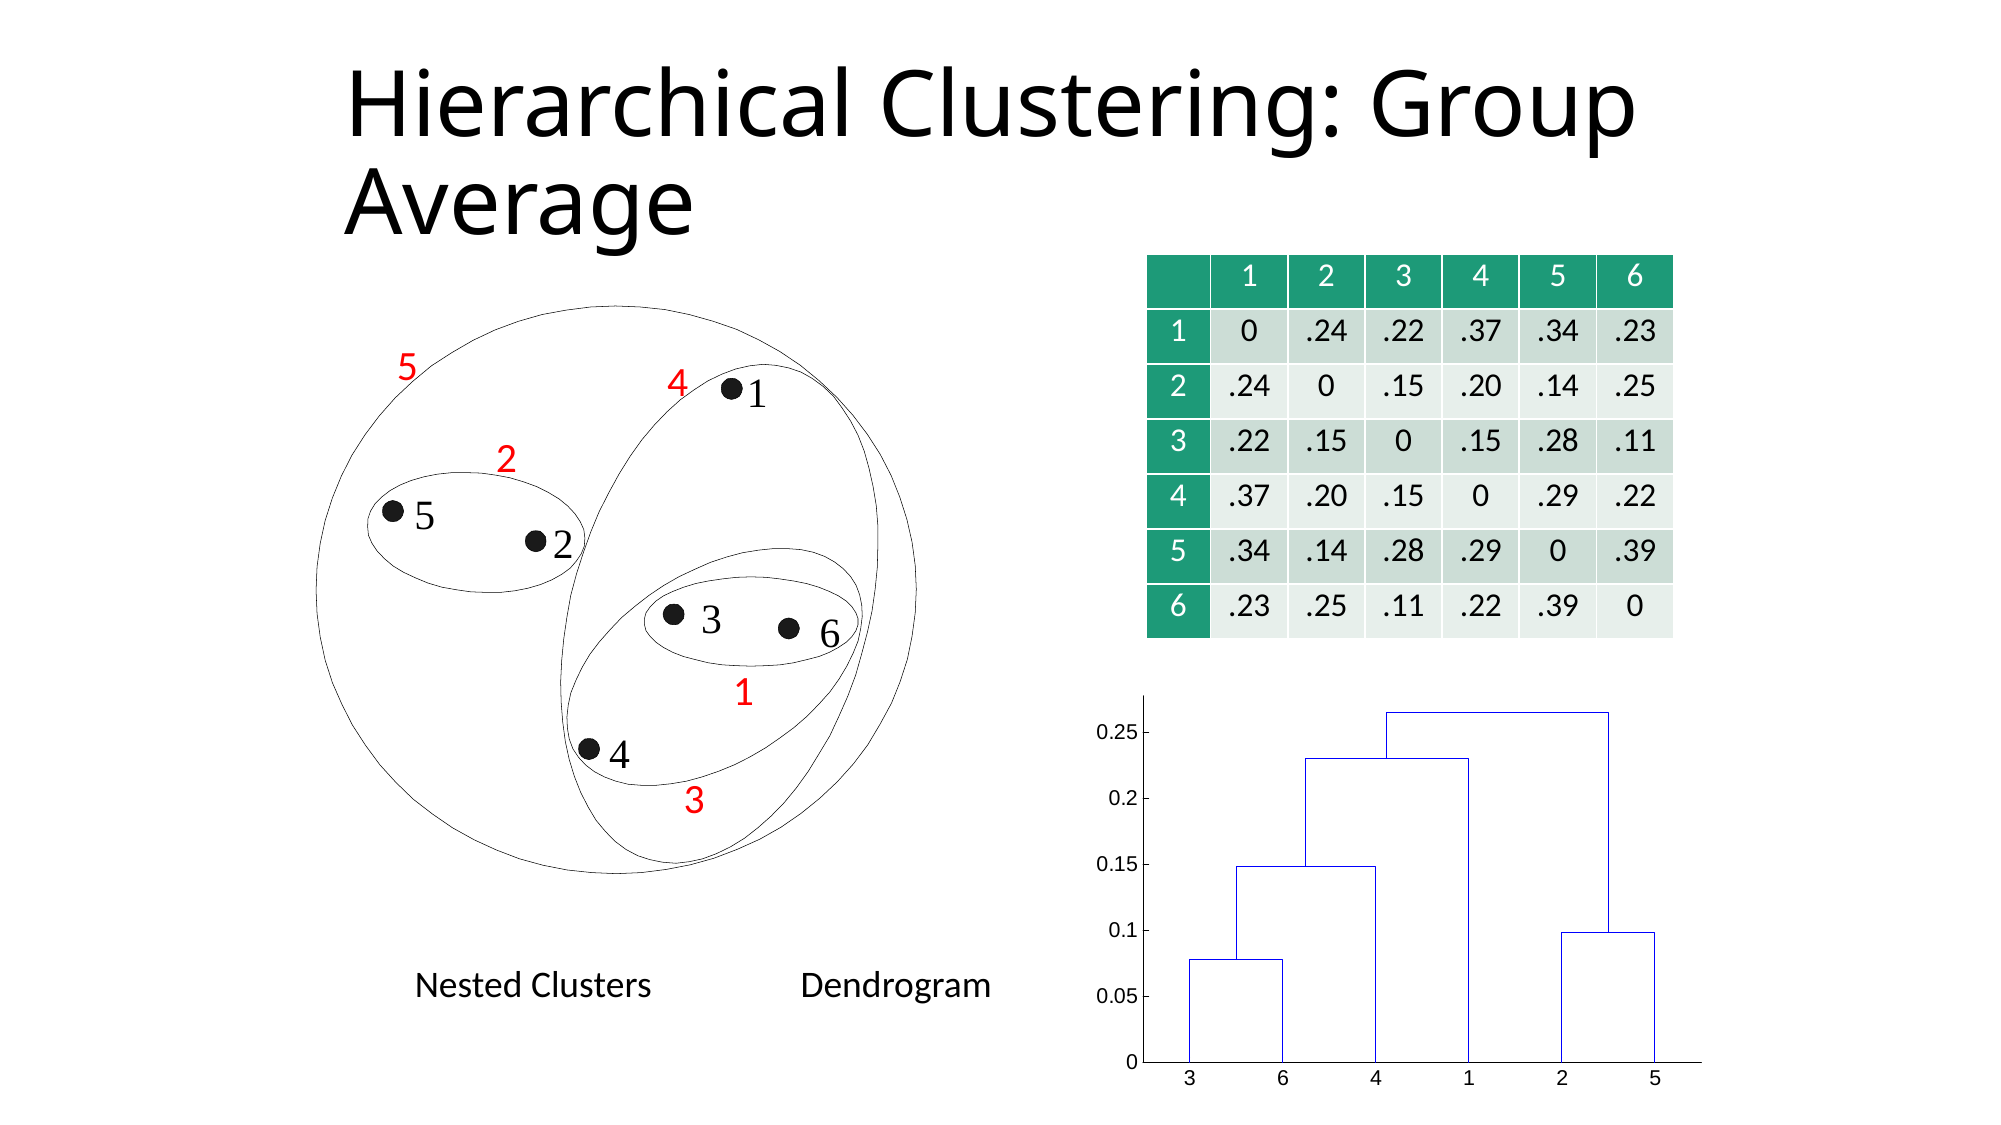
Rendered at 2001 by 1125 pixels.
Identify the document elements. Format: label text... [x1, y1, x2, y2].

table_cell .34 [1520, 310, 1596, 363]
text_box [560, 355, 878, 864]
table_cell .29 [1520, 475, 1596, 528]
table_cell .22 [1443, 585, 1518, 638]
title Hierarchical Clustering: Group Average [329, 49, 1750, 262]
table_cell 0 [1366, 420, 1441, 473]
table_cell 0 [1597, 585, 1673, 638]
table_cell .15 [1366, 475, 1441, 528]
table_cell .20 [1289, 475, 1364, 528]
table_cell .22 [1211, 420, 1287, 473]
table_cell 1 [1147, 310, 1210, 363]
table_cell .11 [1366, 585, 1441, 638]
text_box Nested Clusters [399, 952, 785, 1012]
table_cell .25 [1597, 365, 1673, 418]
table_cell .39 [1597, 530, 1673, 583]
table_cell .22 [1597, 475, 1673, 528]
table_cell .15 [1289, 420, 1364, 473]
text_box Dendrogram [785, 952, 1049, 1012]
table_cell .24 [1289, 310, 1364, 363]
picture [1049, 662, 1770, 1113]
table_cell .20 [1443, 365, 1518, 418]
table_cell .14 [1289, 530, 1364, 583]
table_cell .37 [1211, 475, 1287, 528]
table_cell .28 [1520, 420, 1596, 473]
table_cell .39 [1520, 585, 1596, 638]
table_cell .34 [1211, 530, 1287, 583]
table_cell .25 [1289, 585, 1364, 638]
table_cell .22 [1366, 310, 1441, 363]
table_header 3 [1366, 255, 1441, 308]
table_cell .24 [1211, 365, 1287, 418]
table_header 5 [1520, 255, 1596, 308]
table_header 4 [1443, 255, 1518, 308]
table_cell .14 [1520, 365, 1596, 418]
table_cell 2 [1147, 365, 1210, 418]
table_cell .15 [1443, 420, 1518, 473]
table_cell 0 [1211, 310, 1287, 363]
table_cell .15 [1366, 365, 1441, 418]
table_header 2 [1289, 255, 1364, 308]
table_cell 4 [1147, 475, 1210, 528]
table_cell 0 [1443, 475, 1518, 528]
table_cell 0 [1289, 365, 1364, 418]
table_header [1147, 255, 1210, 308]
table_header 6 [1597, 255, 1673, 308]
table_cell .28 [1366, 530, 1441, 583]
table_cell .23 [1597, 310, 1673, 363]
table_cell .23 [1211, 585, 1287, 638]
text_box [316, 305, 917, 874]
table_cell 5 [1147, 530, 1210, 583]
table_cell .29 [1443, 530, 1518, 583]
table_cell .11 [1597, 420, 1673, 473]
table_cell 0 [1520, 530, 1596, 583]
table_cell 3 [1147, 420, 1210, 473]
table_header 1 [1211, 255, 1287, 308]
table_cell 6 [1147, 585, 1210, 638]
table_cell .37 [1443, 310, 1518, 363]
